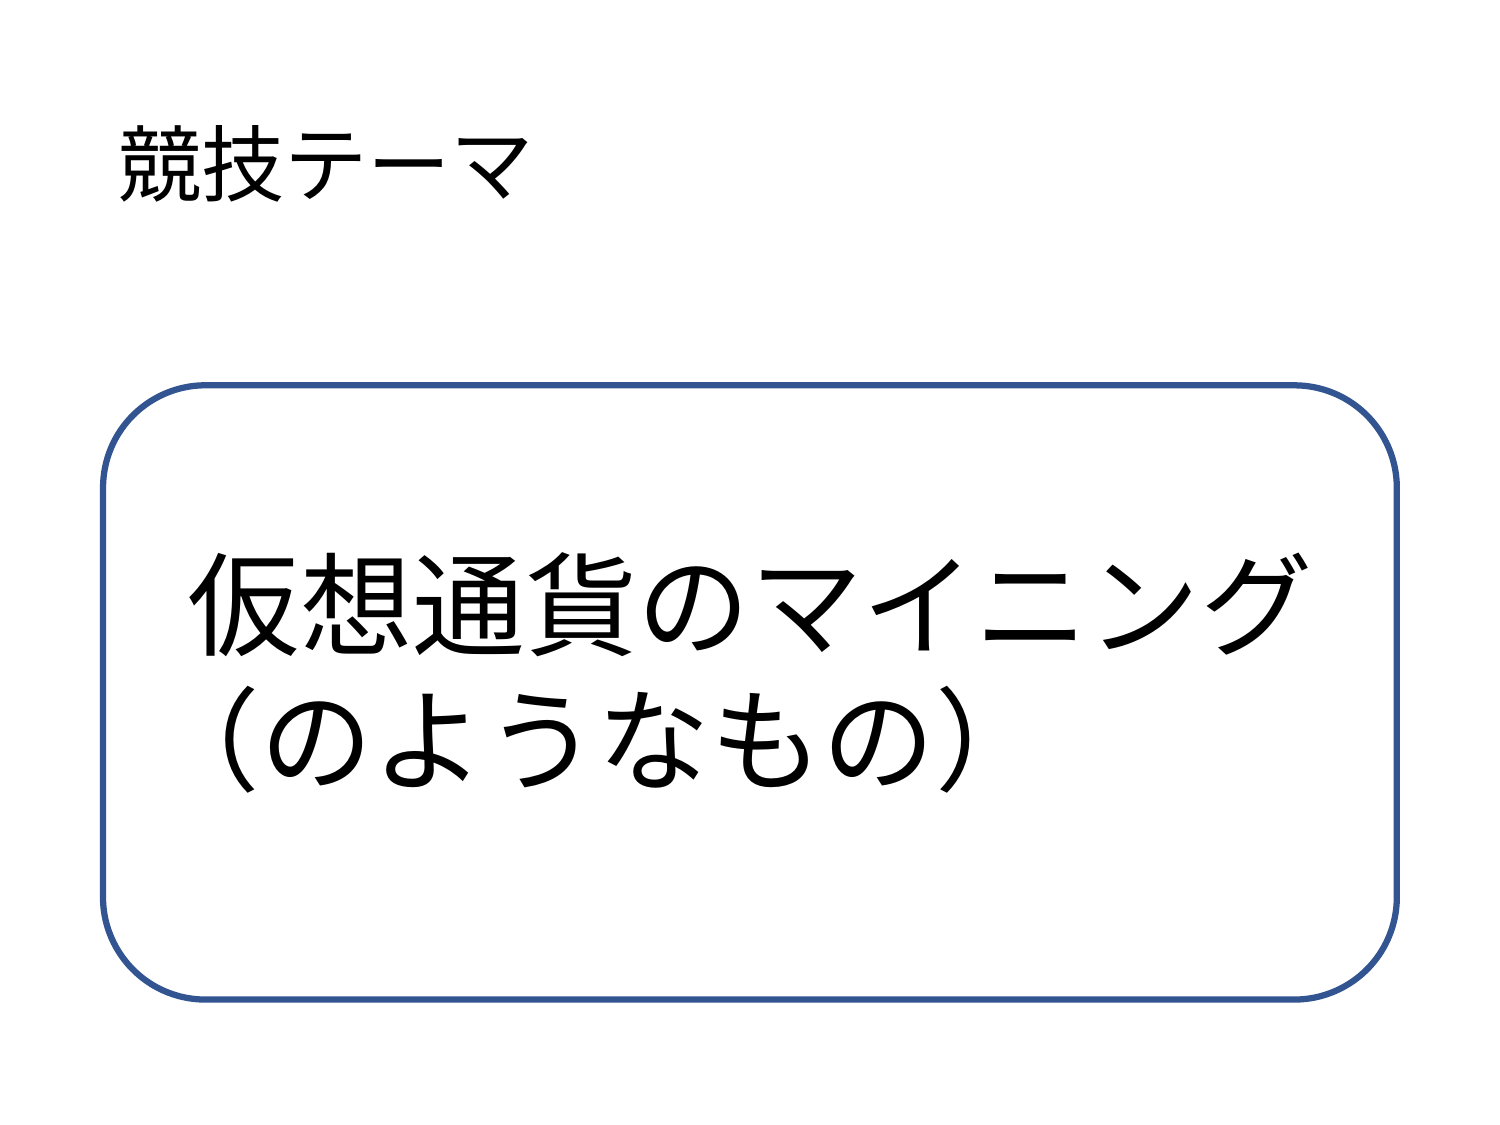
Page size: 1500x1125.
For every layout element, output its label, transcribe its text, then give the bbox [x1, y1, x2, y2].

text_box 仮想通貨のマイニング （のようなもの） [101, 384, 1398, 1001]
title 競技テーマ [103, 59, 1397, 278]
